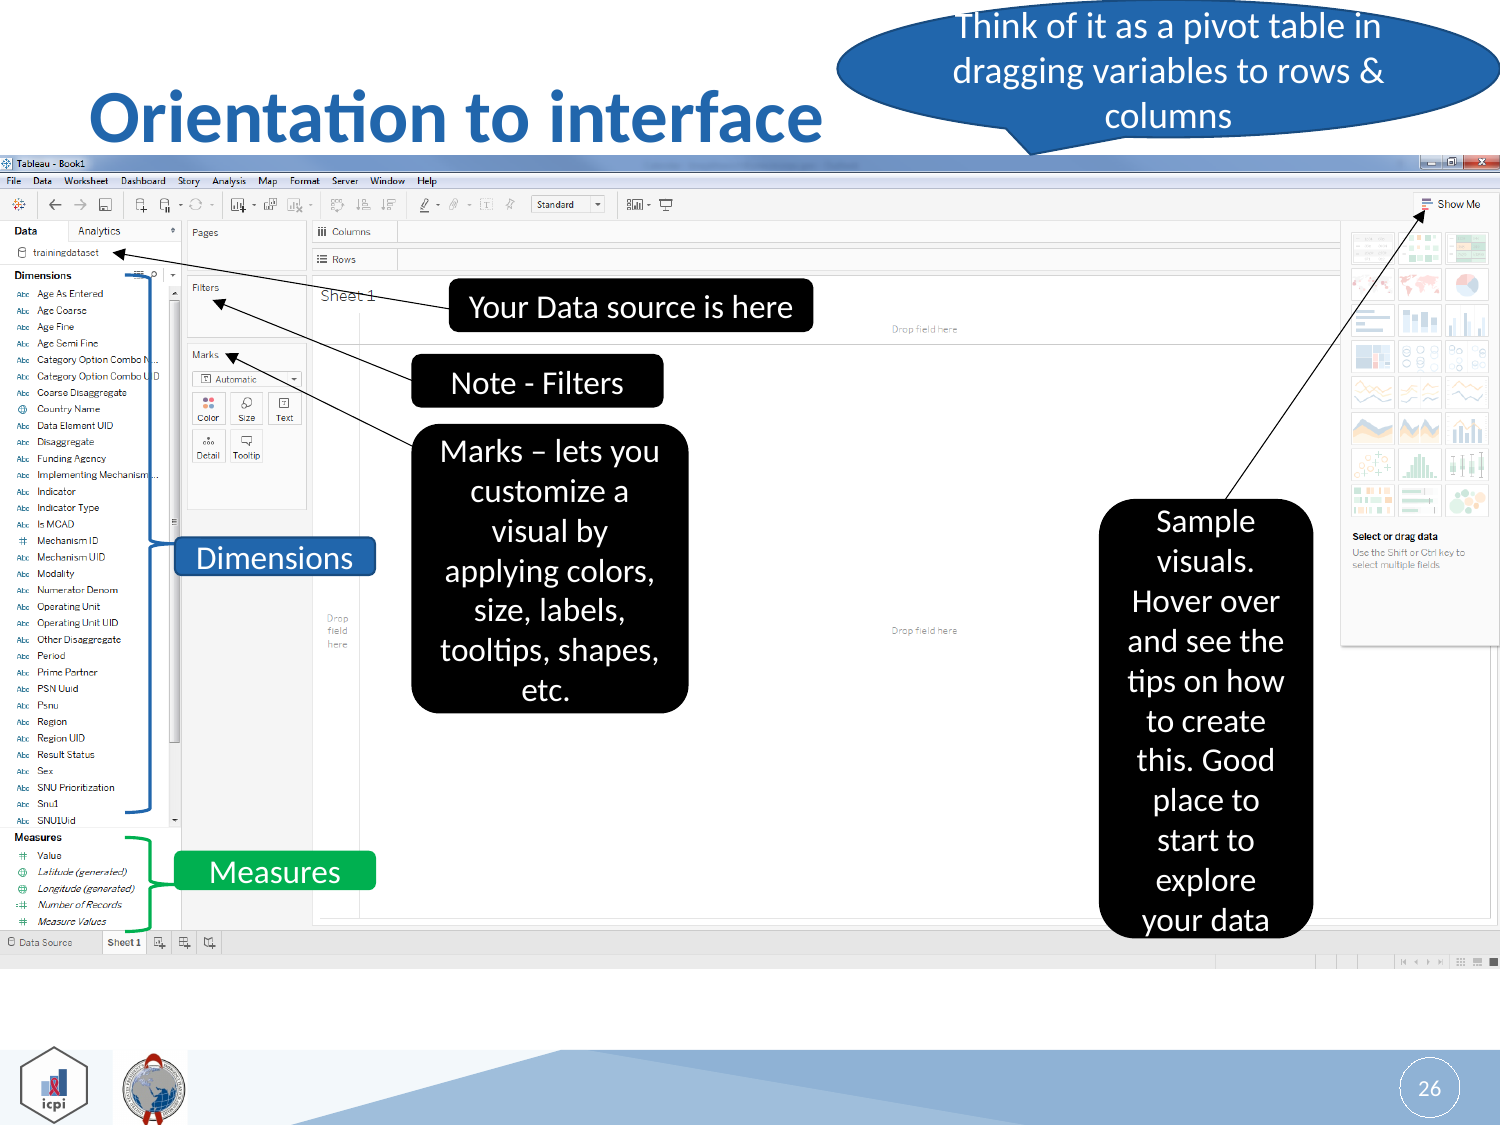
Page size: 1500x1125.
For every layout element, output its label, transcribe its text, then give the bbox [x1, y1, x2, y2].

picture [112, 1050, 188, 1125]
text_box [1224, 209, 1425, 500]
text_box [212, 310, 413, 381]
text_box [224, 353, 413, 447]
picture [0, 155, 1500, 970]
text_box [112, 252, 450, 310]
text_box Think of it as a pivot table in dragging variables to rows & columns [836, 0, 1500, 155]
picture [20, 1046, 88, 1124]
slide_number 26 [1399, 1057, 1460, 1118]
title Orientation to interface [75, 60, 1023, 150]
title Orientation to interface [1067, 114, 1425, 150]
